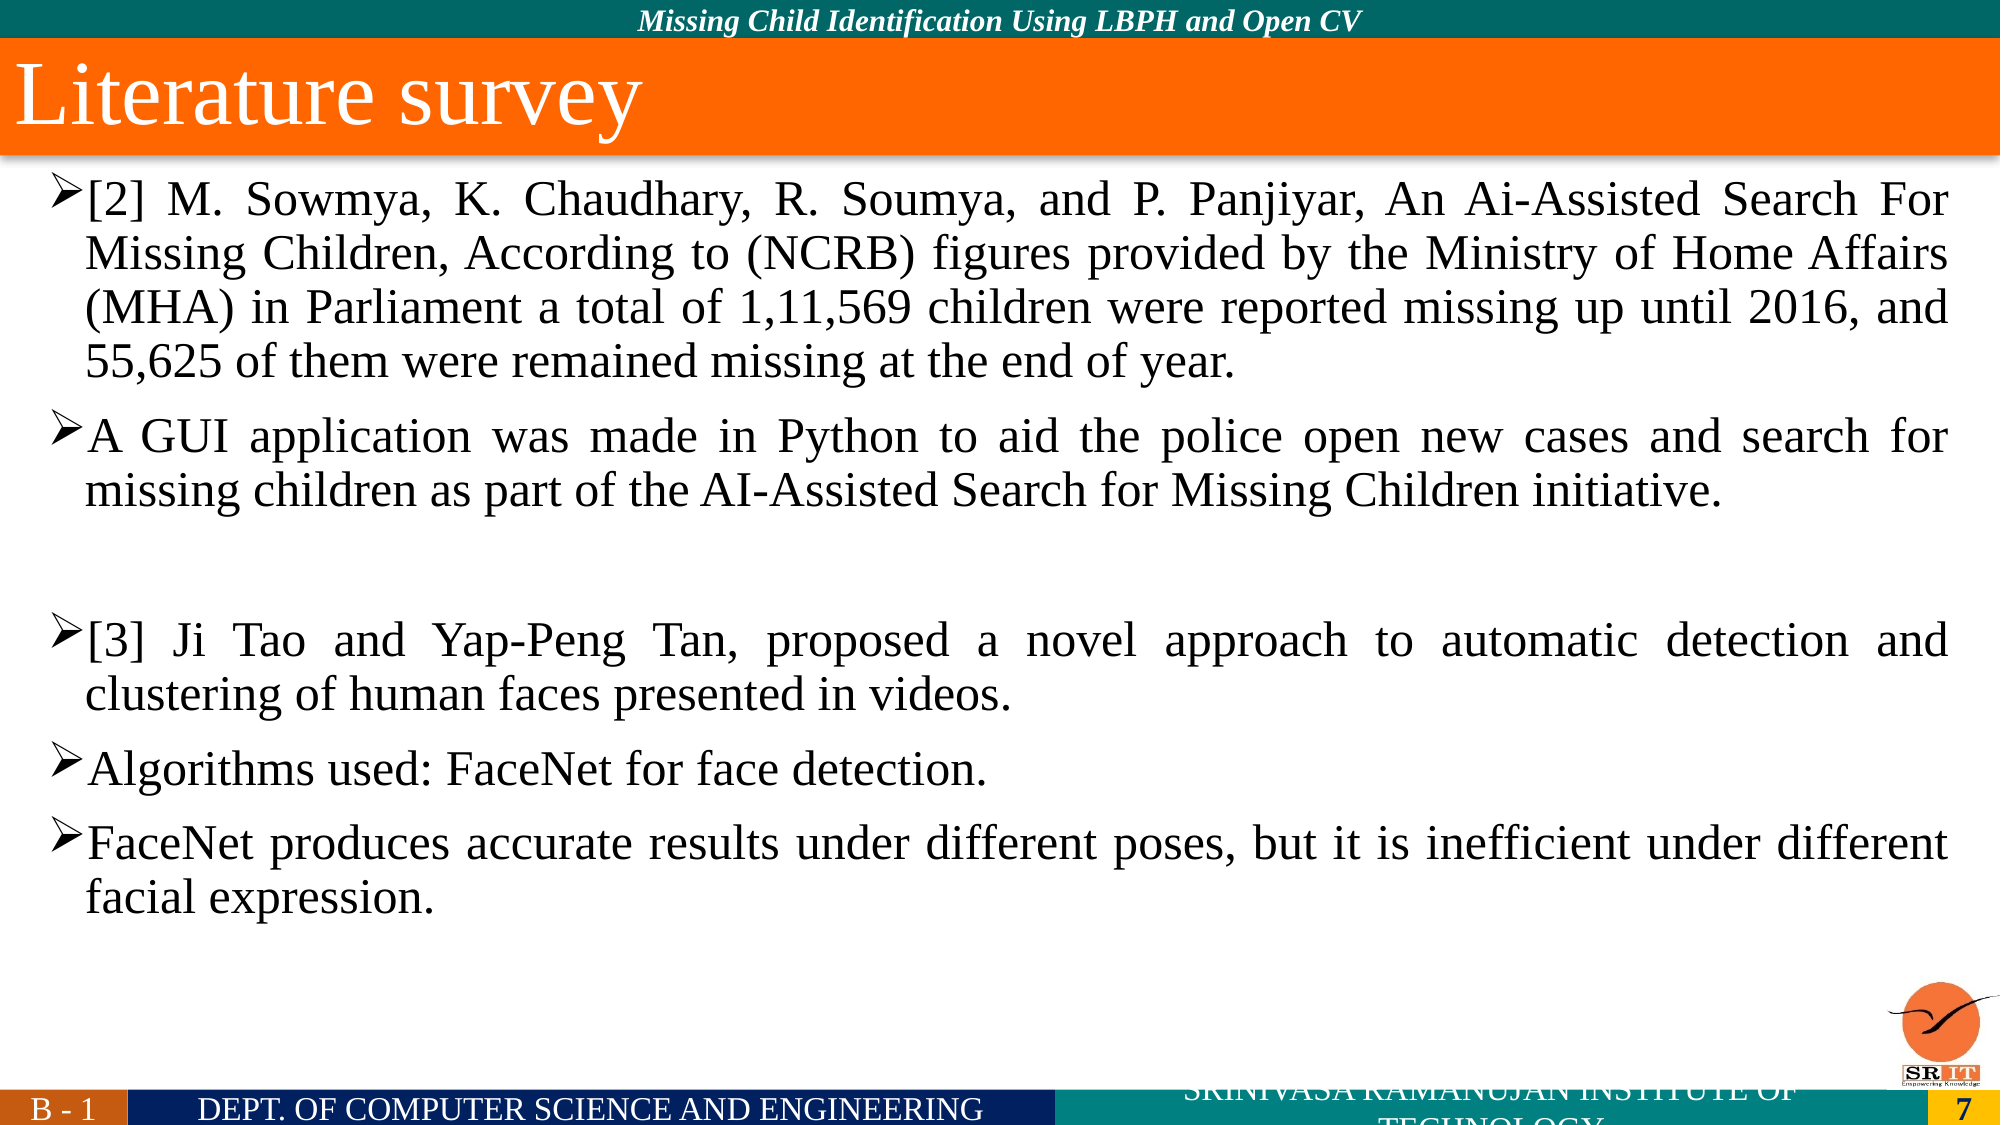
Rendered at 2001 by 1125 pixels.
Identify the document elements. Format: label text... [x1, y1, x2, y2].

list [2] M. Sowmya, K. Chaudhary, R. Soumya, and P. Panjiyar, An Ai-Assisted Search For Missing Children, According to (NCRB) figures provided by the Ministry of Home Affairs (MHA) in Parliament a total of 1,11,569 children were reported missing up until 2016, and 55,625 of them were remained missing at the end of year. A GUI application was made in Python to aid the police open new cases and search for missing children as part of the AI-Assisted Search for Missing Children initiative. [3] Ji Tao and Yap-Peng Tan, proposed a novel approach to automatic detection and clustering of human faces presented in videos. Algorithms used: FaceNet for face detection. FaceNet produces accurate results under different poses, but it is inefficient under different facial expression. [32, 165, 1965, 1071]
picture [1887, 977, 2000, 1090]
title Literature survey [0, 38, 2000, 156]
